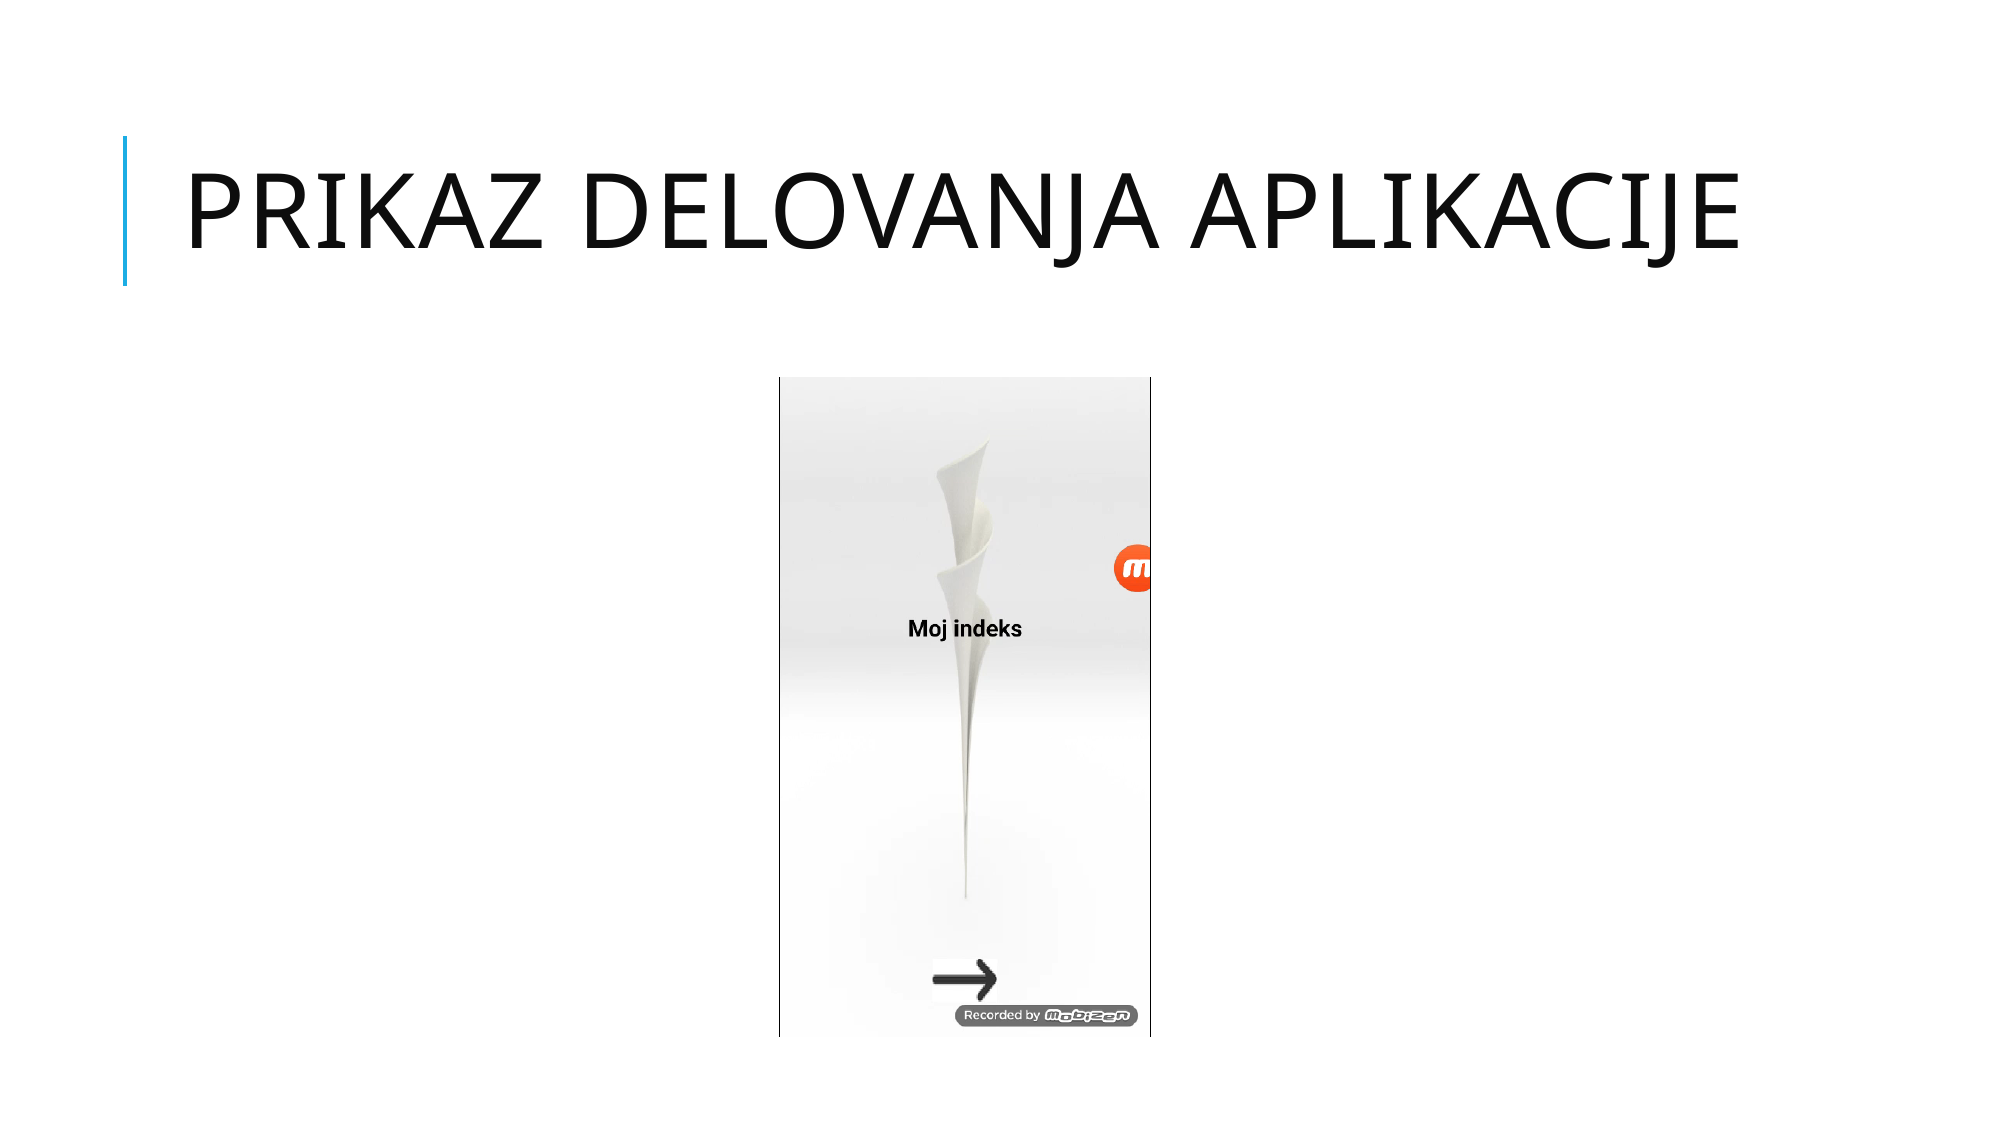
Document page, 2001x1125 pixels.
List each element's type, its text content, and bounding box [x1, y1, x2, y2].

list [778, 376, 1153, 1038]
title Prikaz delovanja aplikacije [168, 96, 1763, 342]
